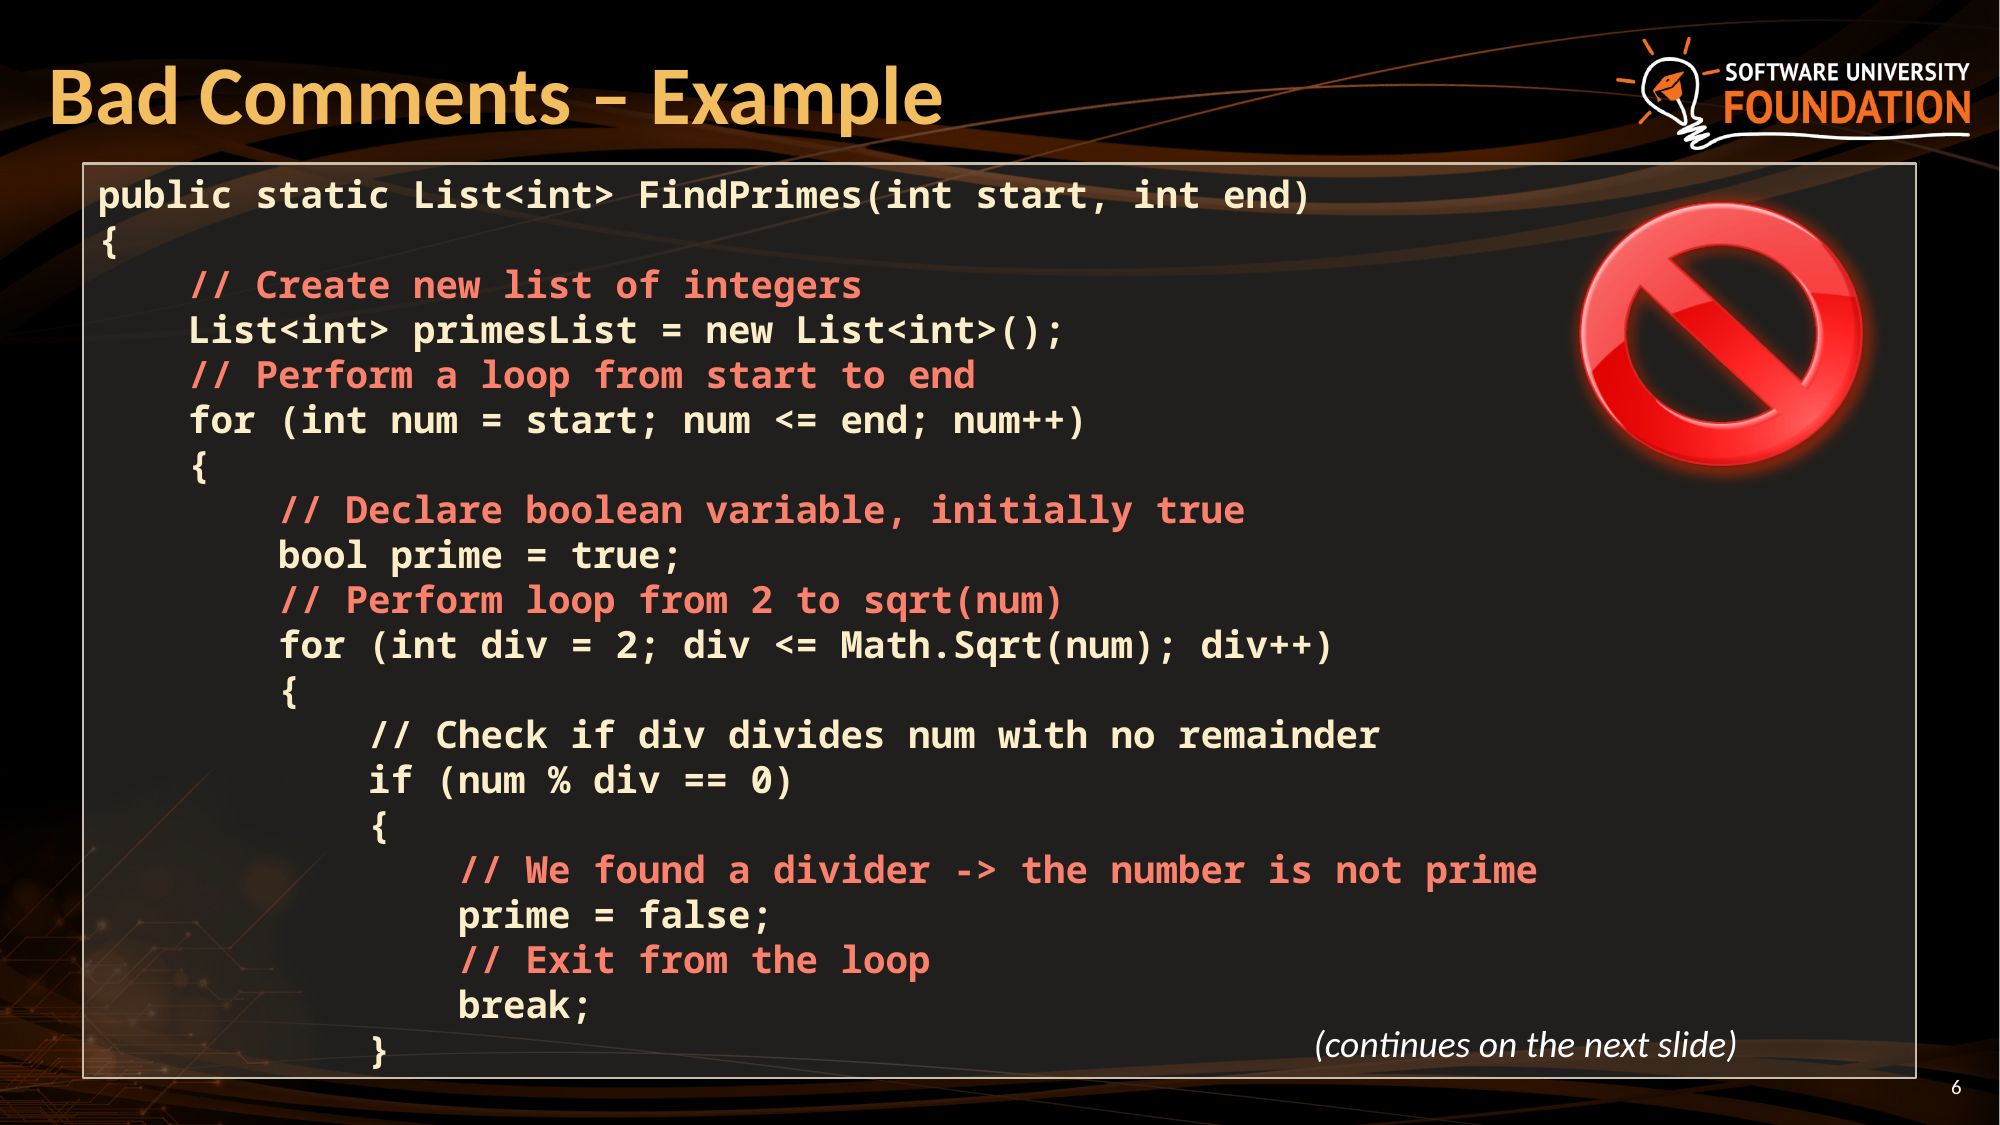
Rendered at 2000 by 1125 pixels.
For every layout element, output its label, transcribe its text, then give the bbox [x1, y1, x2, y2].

picture [0, 0, 2000, 1125]
title Bad Comments – Example [30, 6, 1602, 189]
text_box public static List<int> FindPrimes(int start, int end) { // Create new list of integers List<int> primesList = new List<int>(); // Perform a loop from start to end for (int num = start; num <= end; num++) { // Declare boolean variable, initially true bool prime = true; // Perform loop from 2 to sqrt(num) for (int div = 2; div <= Math.Sqrt(num); div++) { // Check if div divides num with no remainder if (num % div == 0) { // We found a divider -> the number is not prime prime = false; // Exit from the loop break; } [83, 163, 1917, 1079]
slide_number 6 [1897, 1070, 1968, 1103]
text_box (continues on the next slide) [1299, 1012, 1753, 1073]
